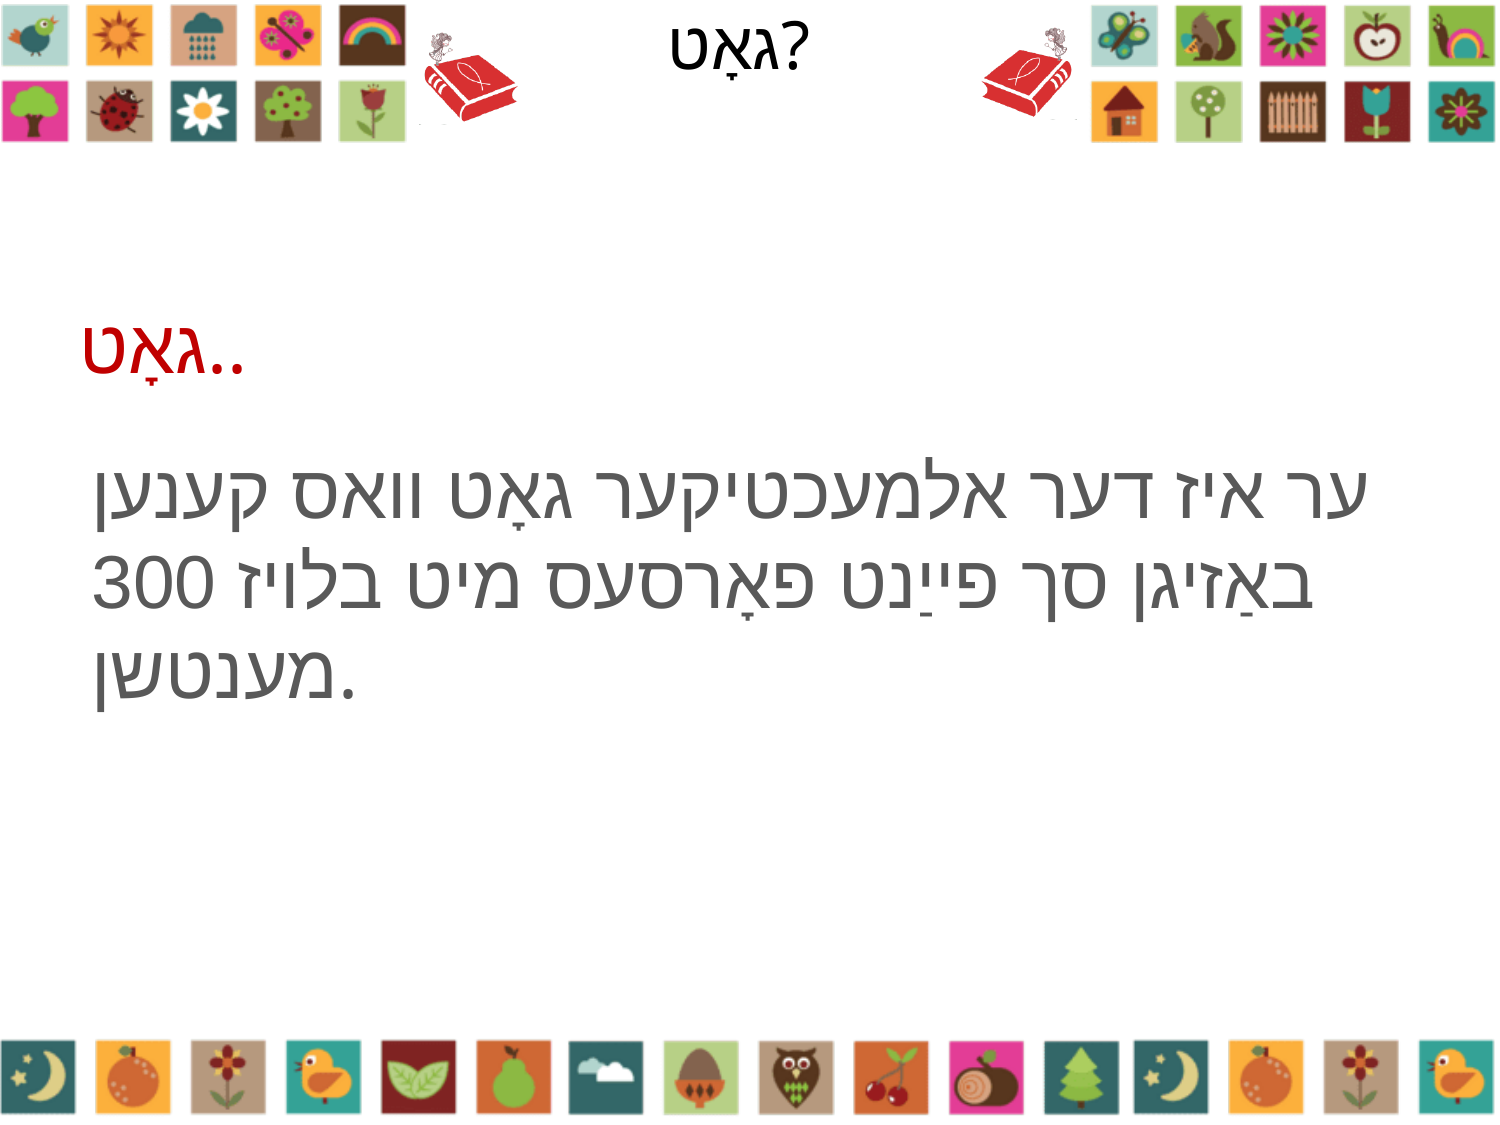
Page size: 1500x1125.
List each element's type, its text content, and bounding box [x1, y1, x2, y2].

text_box ער איז דער אלמעכטיקער גאָט וואס קענען באַזיגן סך פייַנט פאָרסעס מיט בלויז 300 מענטשן. [76, 436, 1424, 722]
picture [0, 3, 550, 150]
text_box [0, 1028, 1500, 1118]
picture [950, 3, 1500, 150]
text_box גאָט? [414, 0, 1080, 91]
text_box גאָט.. [64, 290, 1412, 396]
